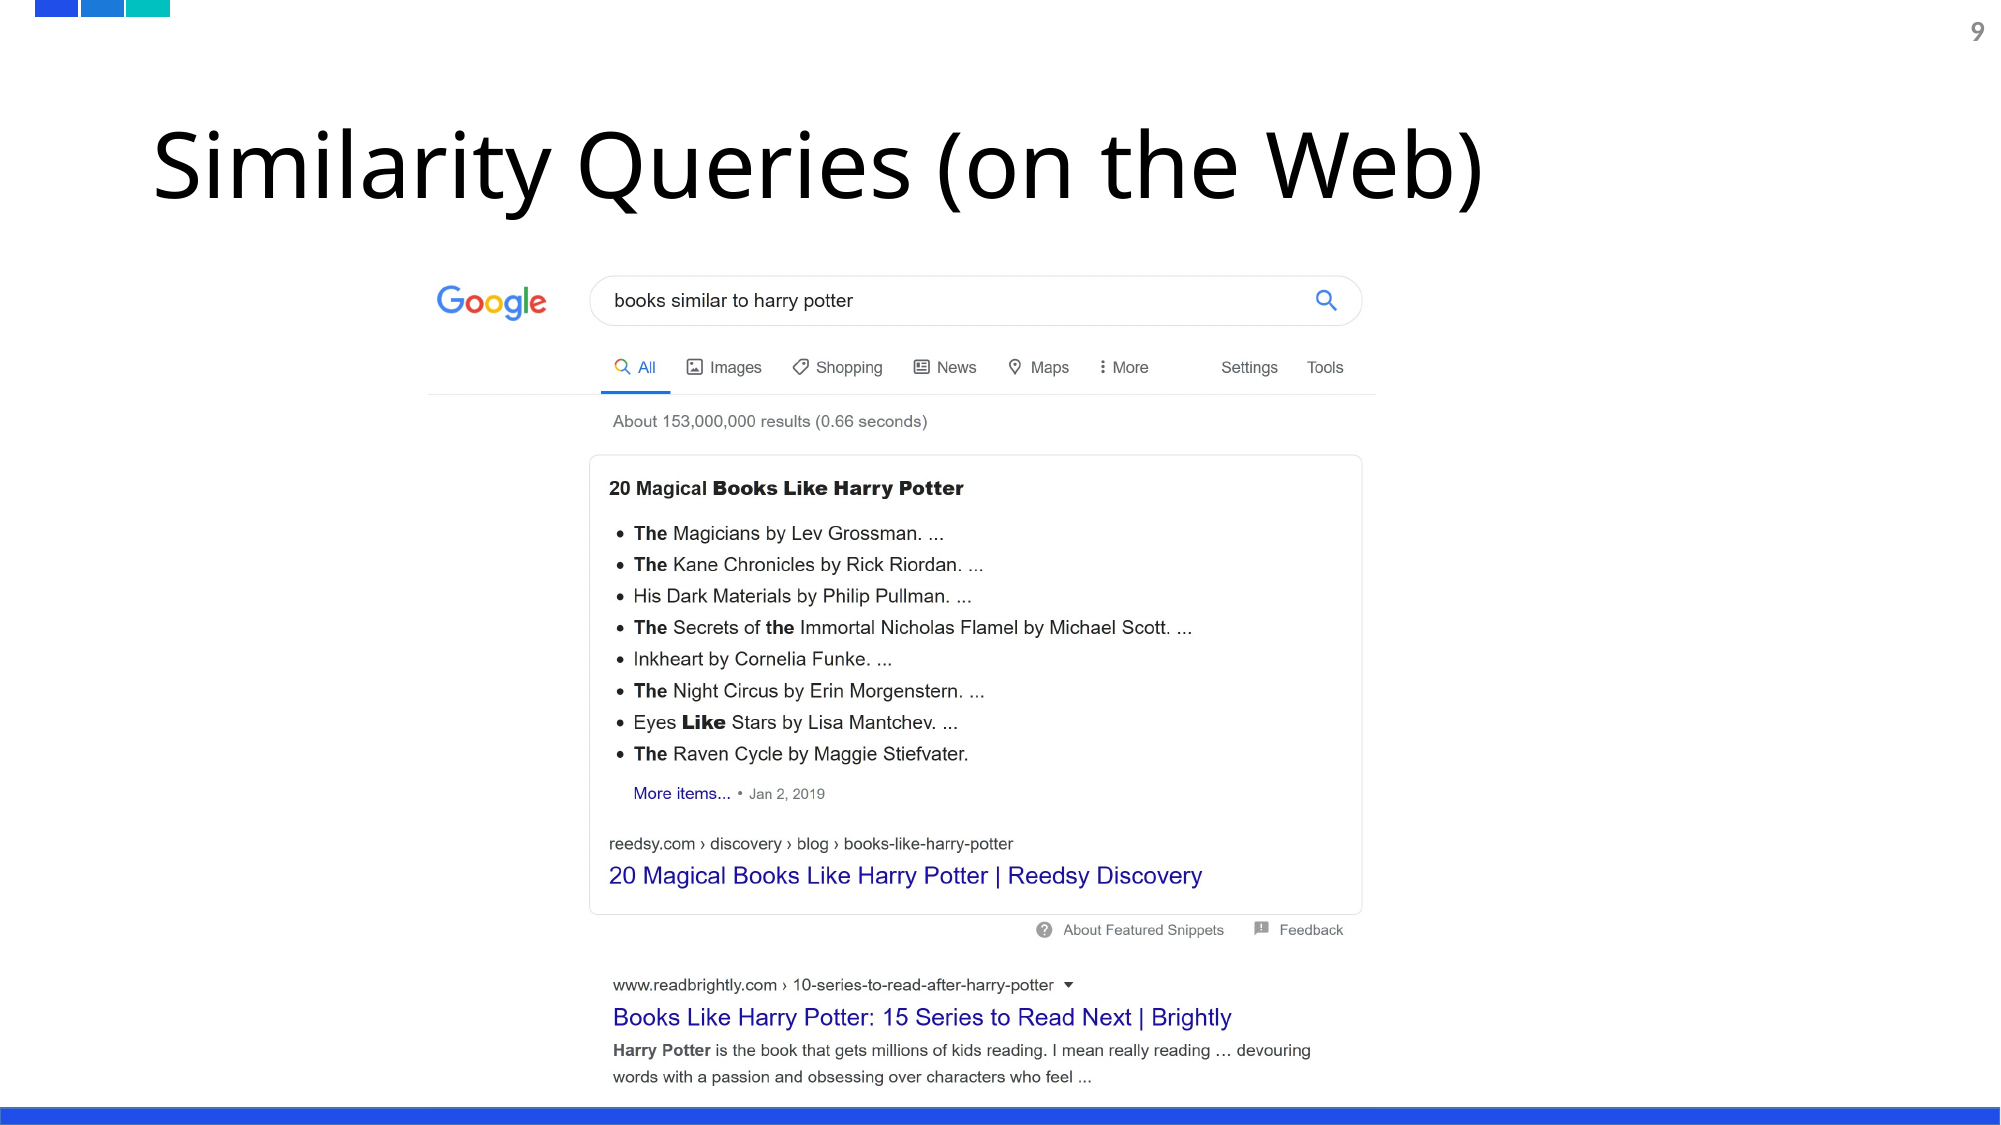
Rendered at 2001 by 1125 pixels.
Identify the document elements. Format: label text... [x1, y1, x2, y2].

slide_number 9 [1550, 0, 2000, 60]
picture [428, 258, 1376, 1107]
title Similarity Queries (on the Web) [137, 59, 1863, 278]
